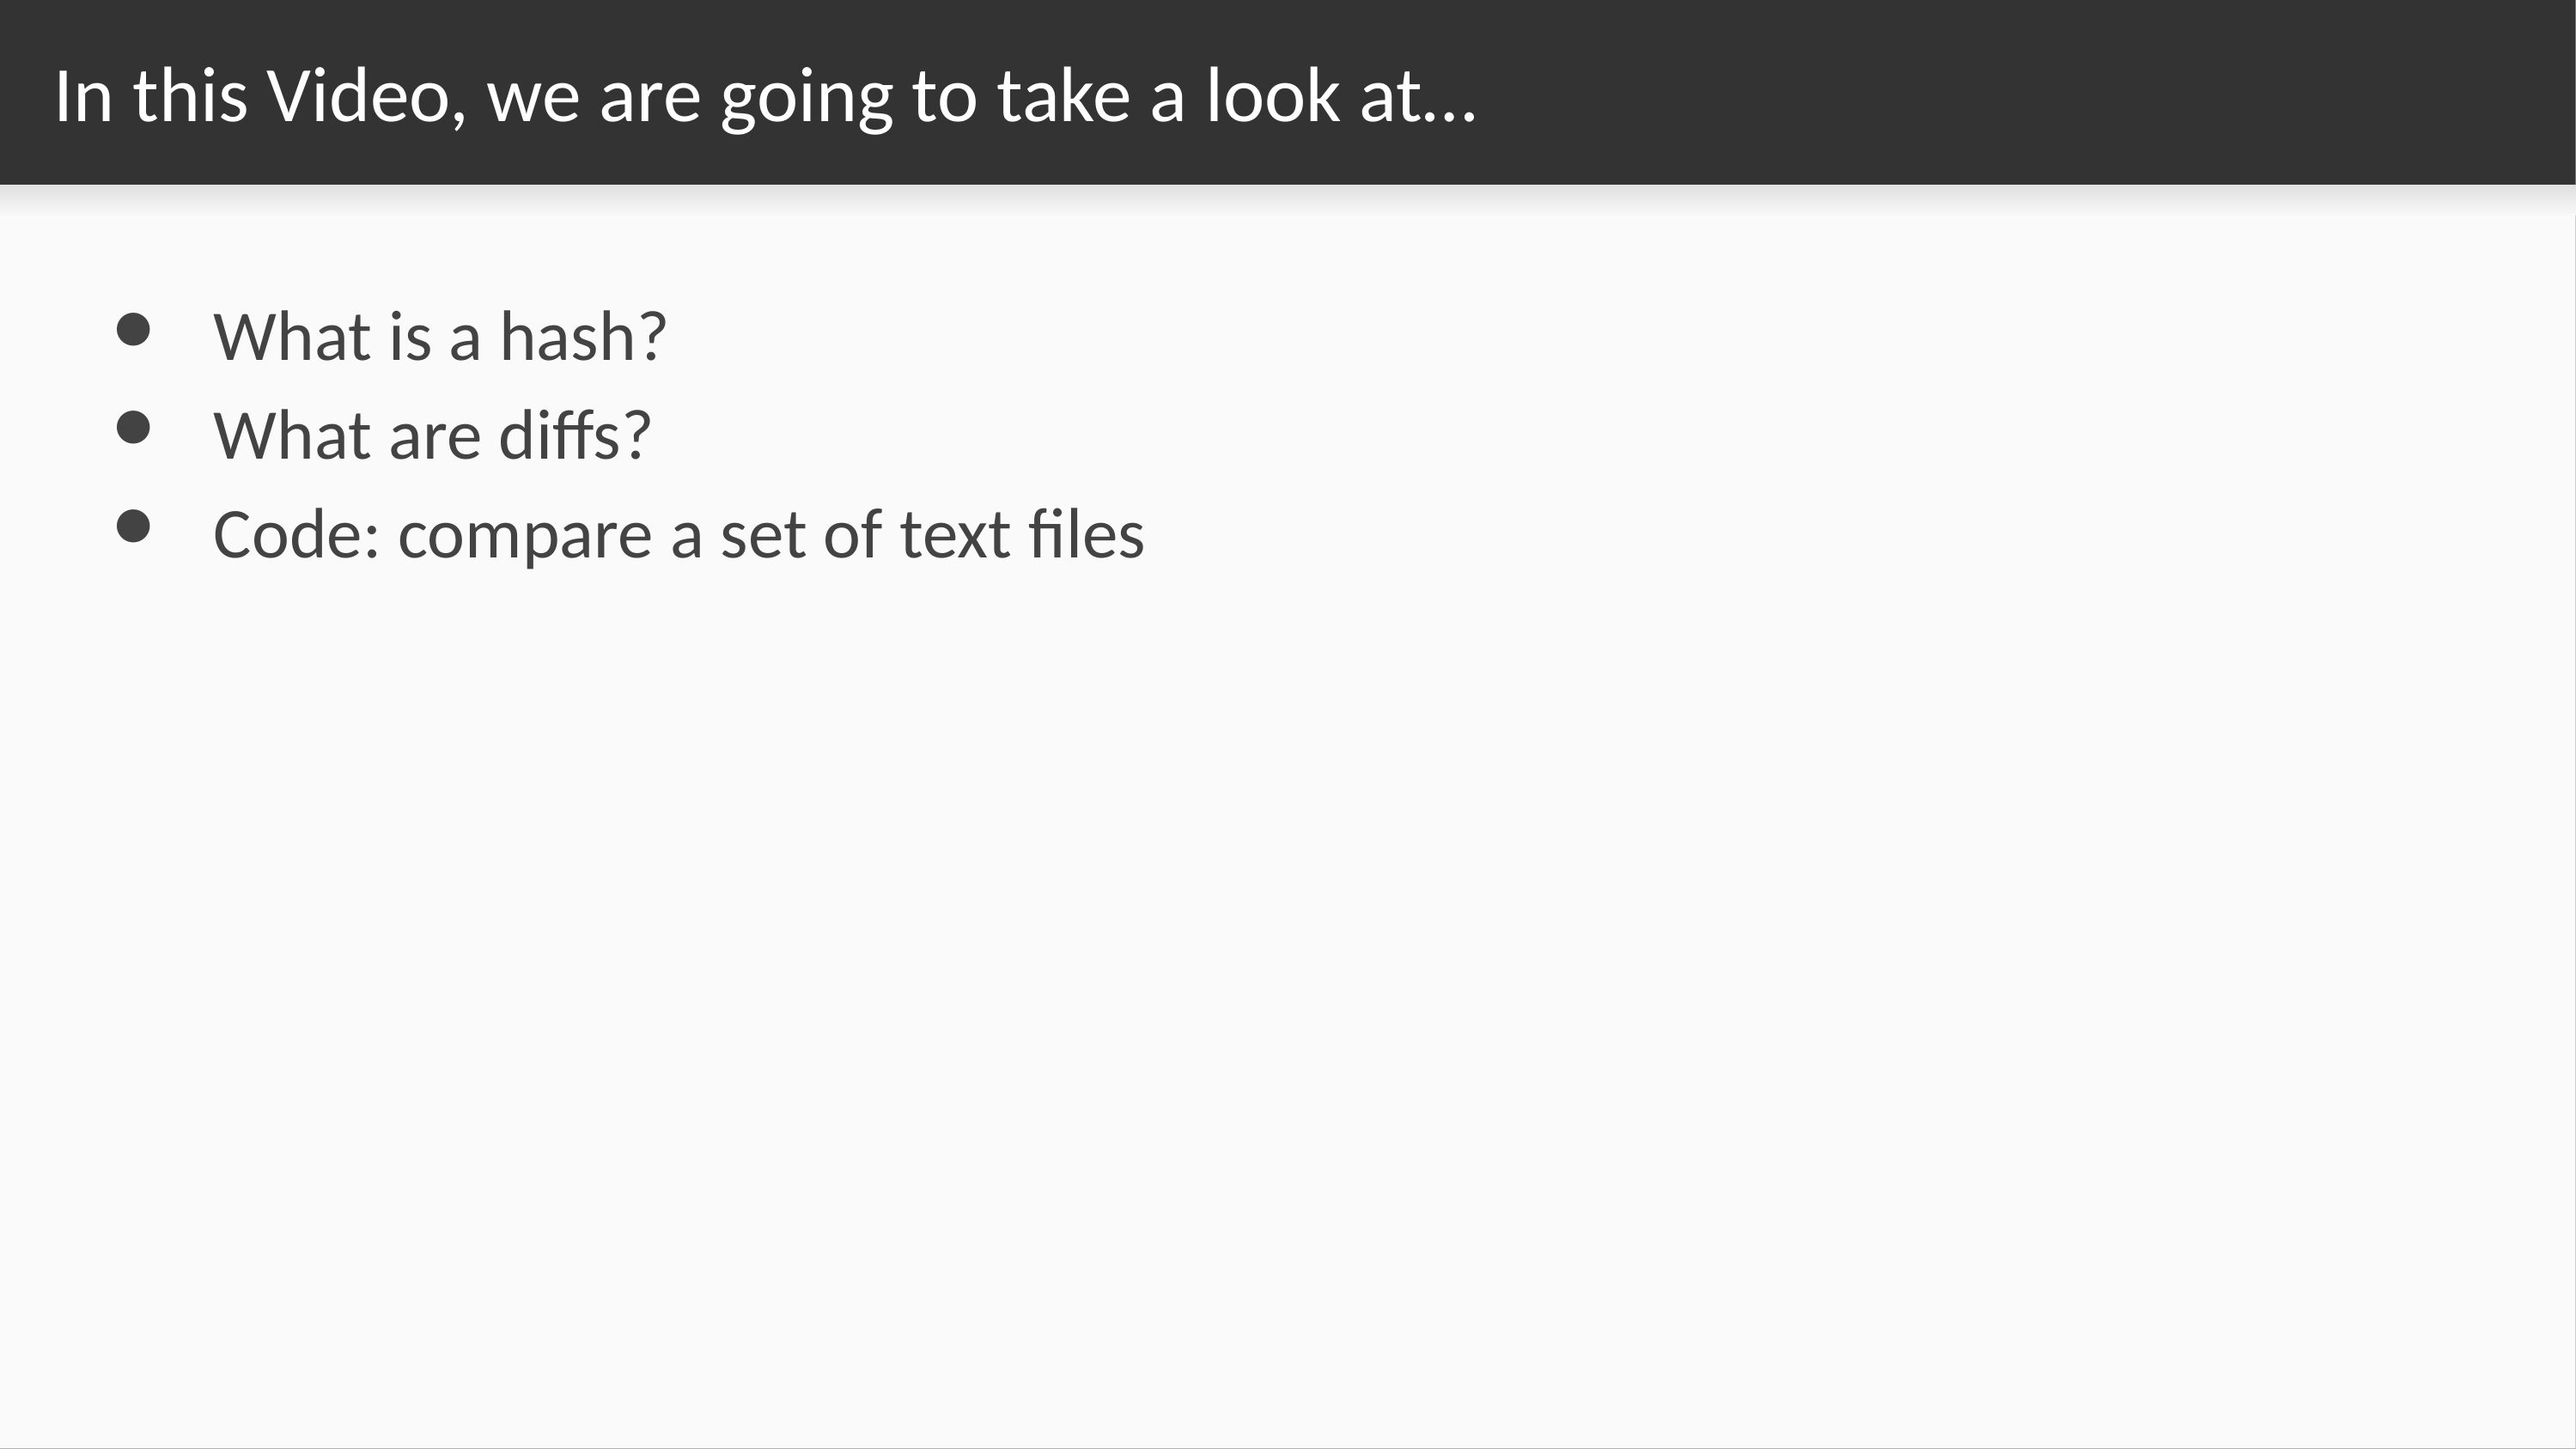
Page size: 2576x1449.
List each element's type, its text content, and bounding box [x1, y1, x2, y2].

list What is a hash? What are diffs? Code: compare a set of text files [59, 250, 2514, 1384]
title In this Video, we are going to take a look at… [27, 4, 2514, 175]
